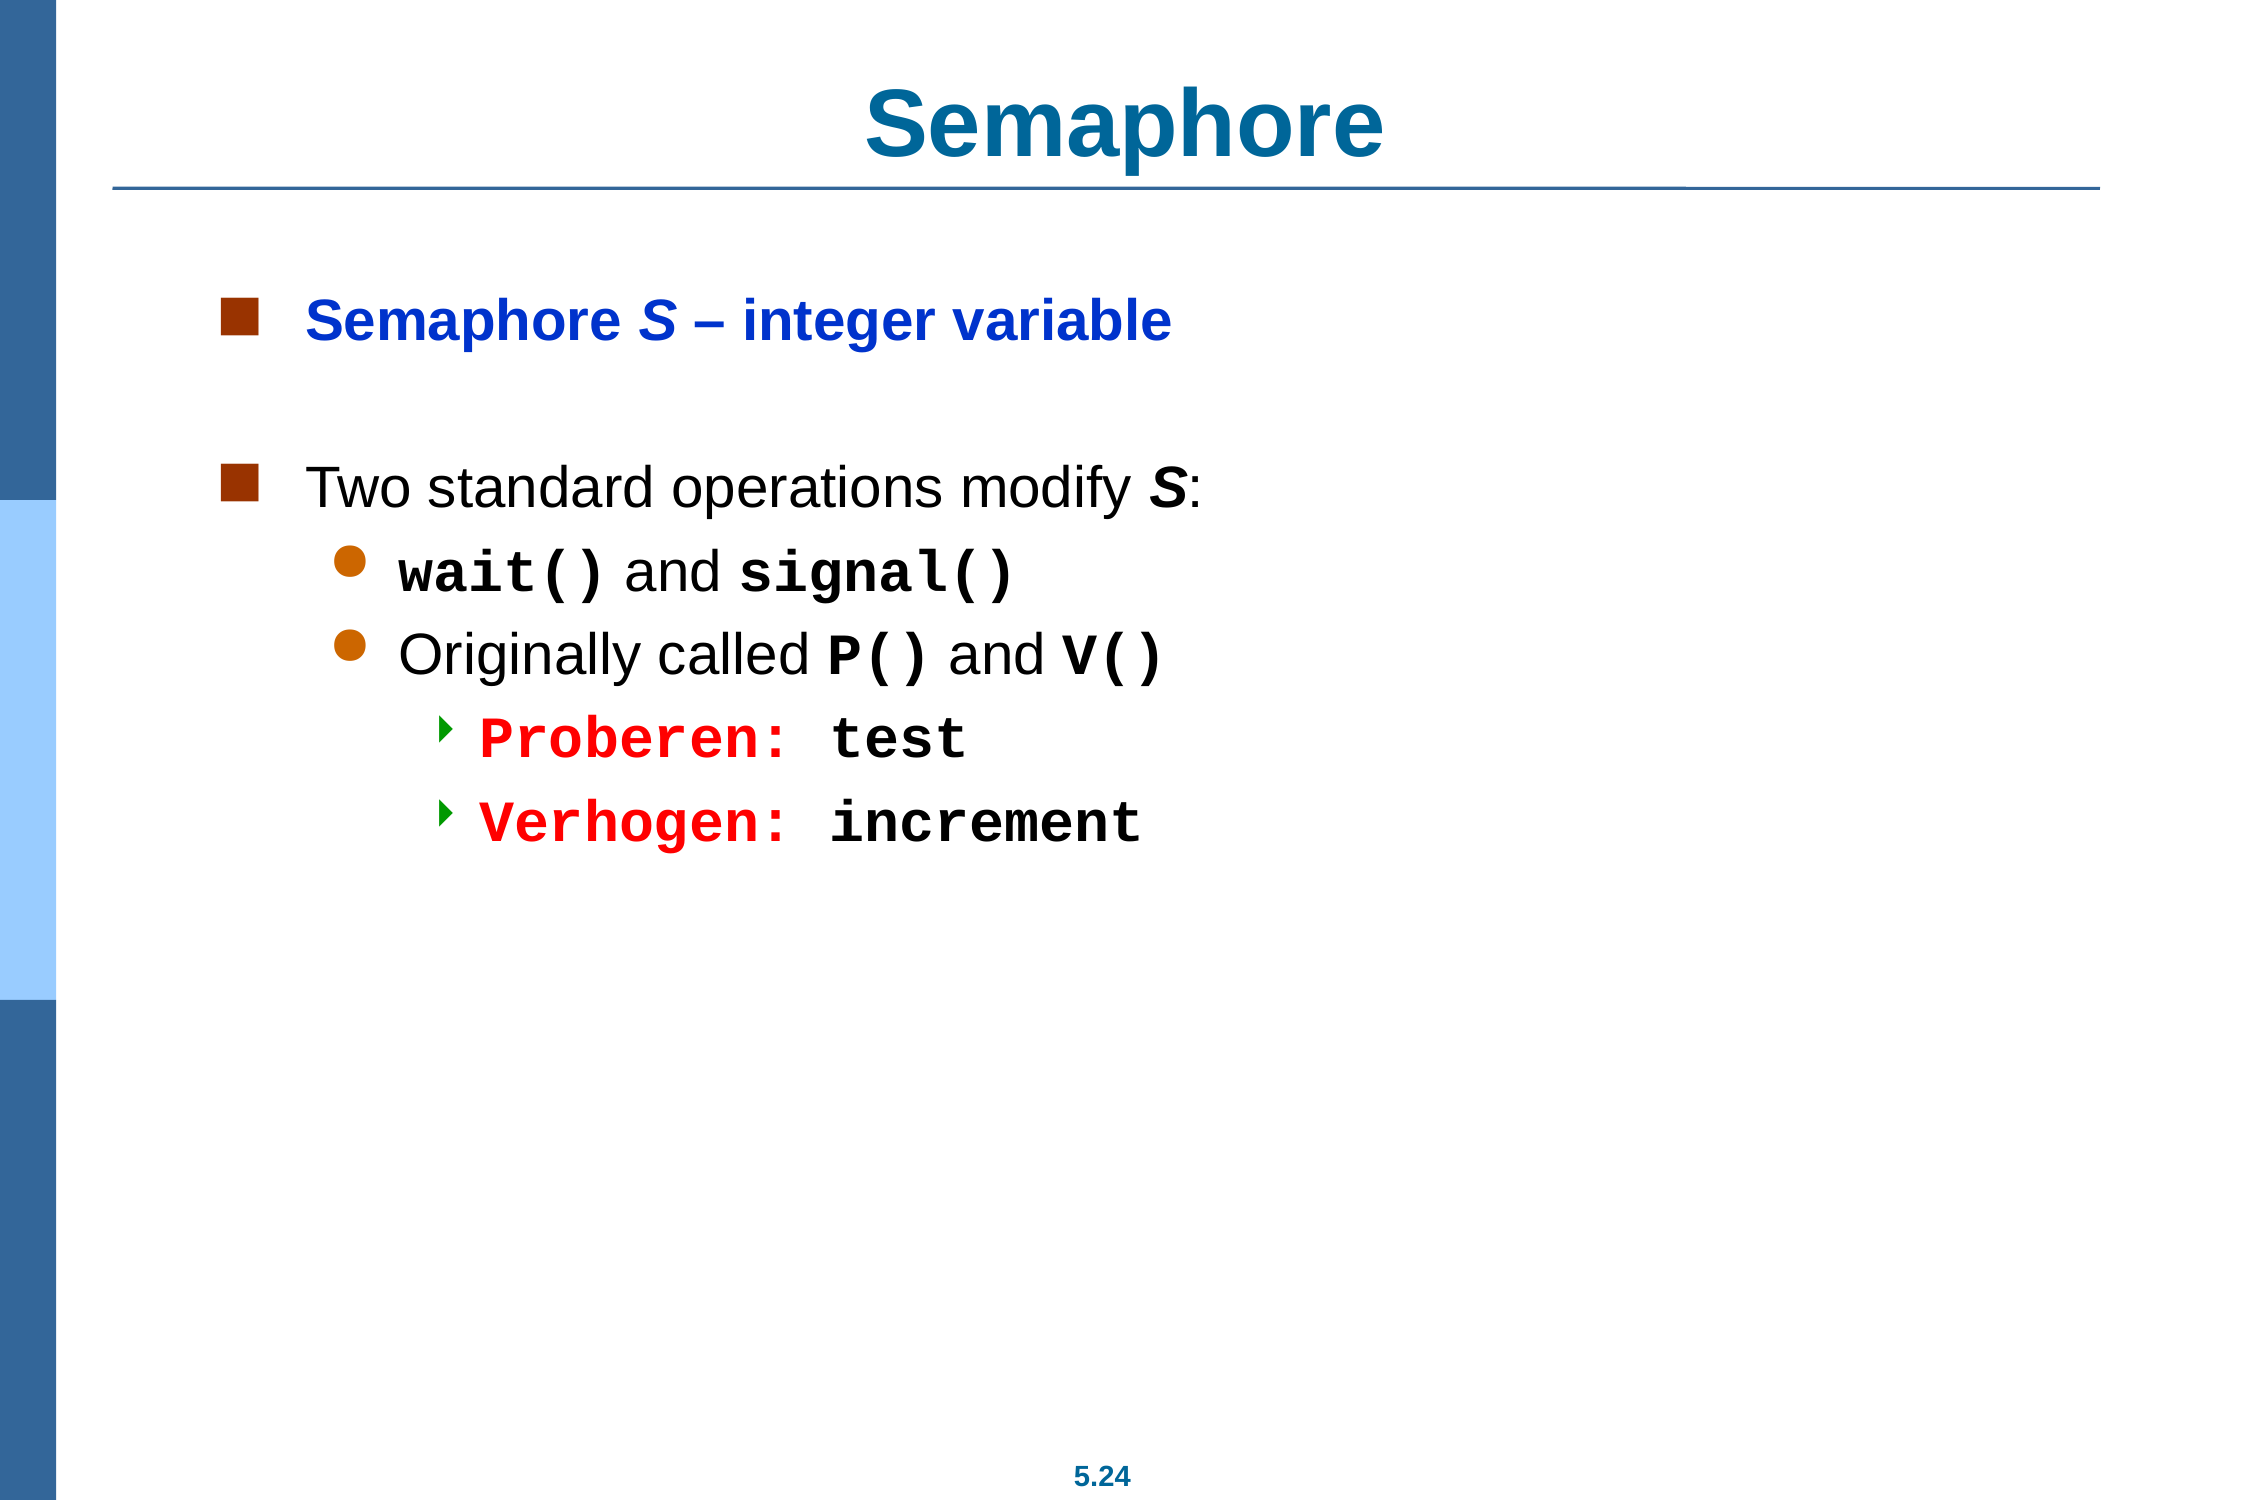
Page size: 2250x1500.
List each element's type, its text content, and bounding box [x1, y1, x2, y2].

title Semaphore [112, 60, 2138, 187]
list Semaphore S – integer variable Two standard operations modify S: wait() and signal() Originally called P() and V() Proberen: test Verhogen: increment [203, 279, 2153, 1430]
